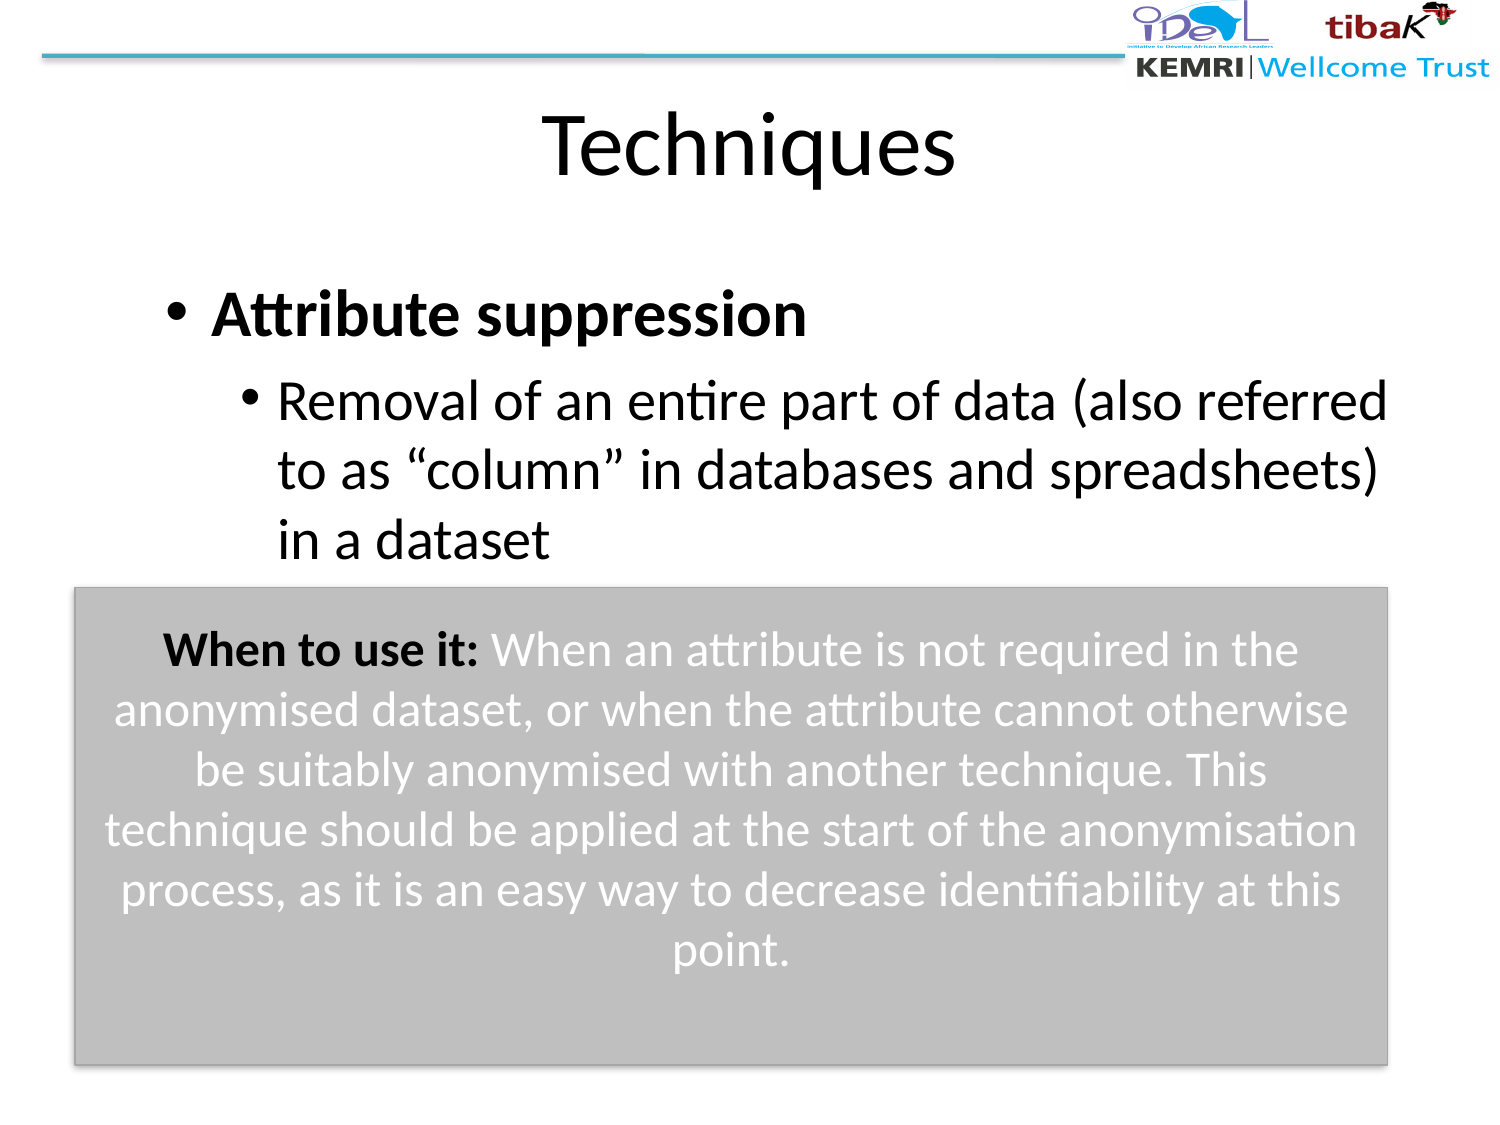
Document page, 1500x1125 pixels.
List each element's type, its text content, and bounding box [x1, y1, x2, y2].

text_box When to use it: When an attribute is not required in the anonymised dataset, or when the attribute cannot otherwise be suitably anonymised with another technique. This technique should be applied at the start of the anonymisation process, as it is an easy way to decrease identifiability at this point. [74, 587, 1388, 1066]
list Attribute suppression Removal of an entire part of data (also referred to as “column” in databases and spreadsheets) in a dataset [75, 262, 1425, 1005]
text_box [41, 0, 1500, 91]
title Techniques [75, 99, 1425, 233]
